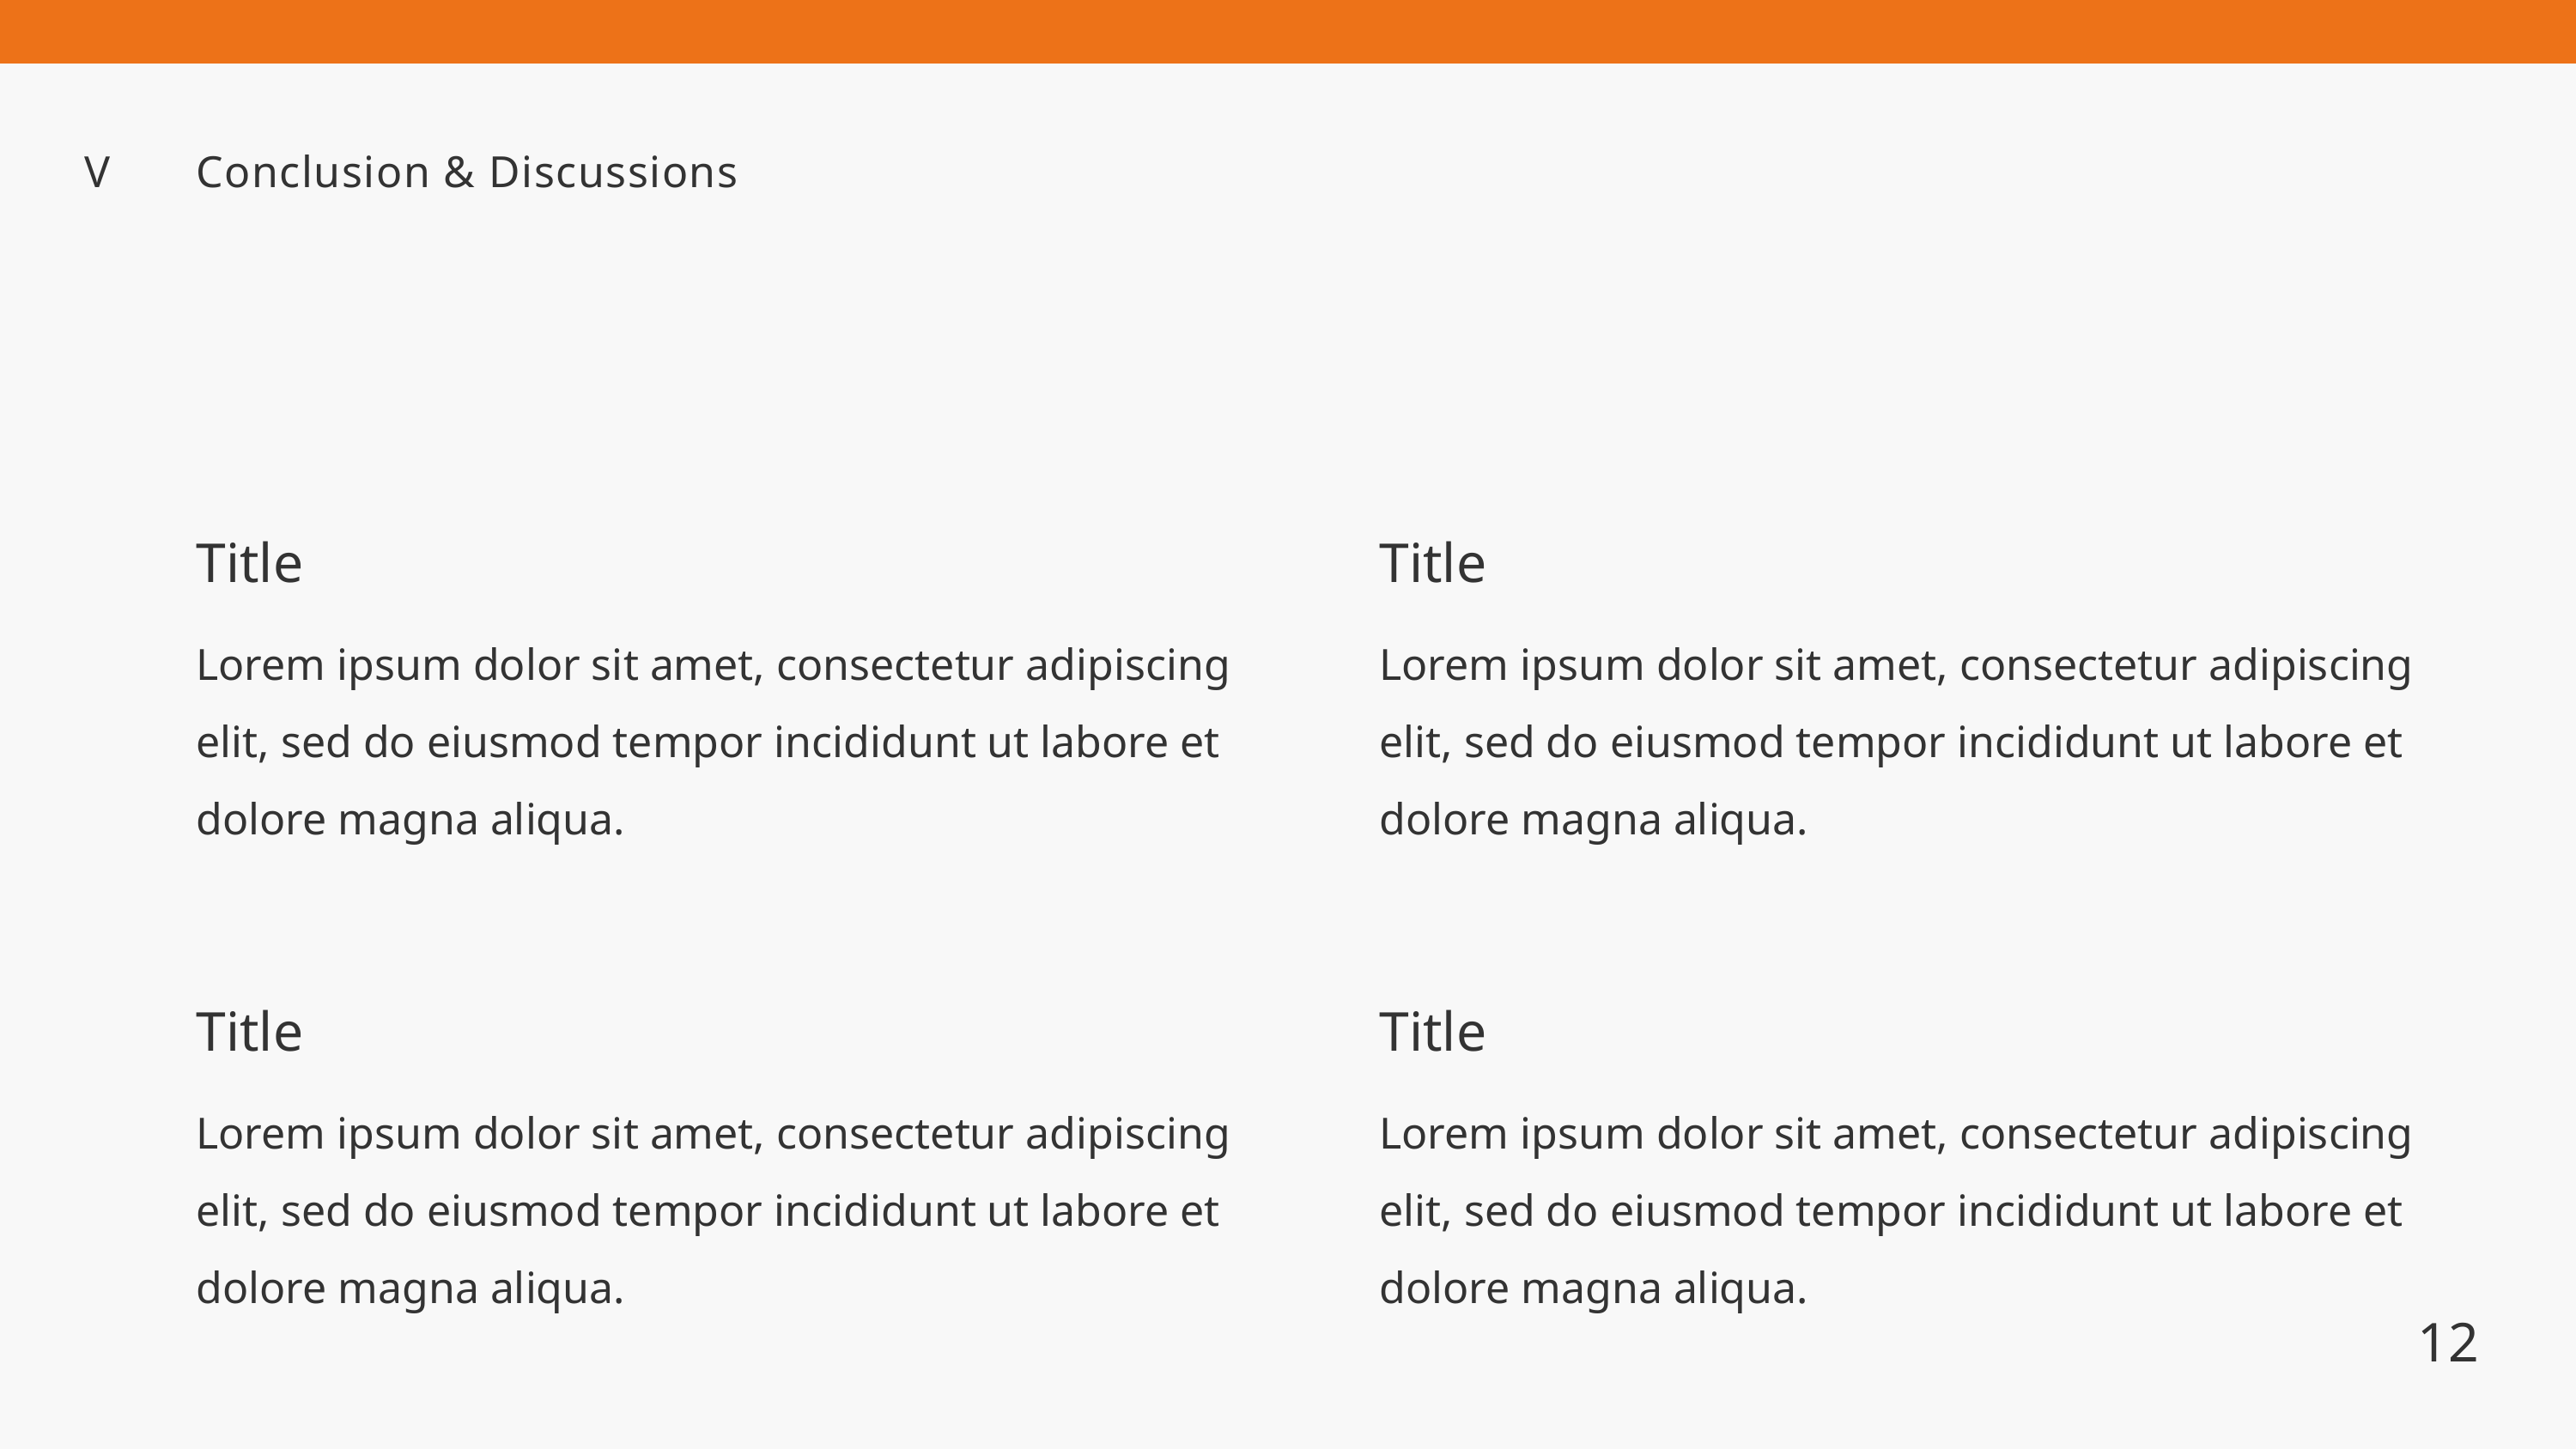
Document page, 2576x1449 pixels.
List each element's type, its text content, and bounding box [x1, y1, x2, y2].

text_box Lorem ipsum dolor sit amet, consectetur adipiscing elit, sed do eiusmod tempor incididunt ut labore et dolore magna aliqua. [196, 1080, 1249, 1312]
text_box 12 [2383, 1286, 2480, 1373]
text_box Lorem ipsum dolor sit amet, consectetur adipiscing elit, sed do eiusmod tempor incididunt ut labore et dolore magna aliqua. [1379, 611, 2432, 844]
text_box Lorem ipsum dolor sit amet, consectetur adipiscing elit, sed do eiusmod tempor incididunt ut labore et dolore magna aliqua. [196, 611, 1249, 844]
text_box Lorem ipsum dolor sit amet, consectetur adipiscing elit, sed do eiusmod tempor incididunt ut labore et dolore magna aliqua. [1379, 1080, 2432, 1312]
text_box Title [1379, 507, 2136, 594]
text_box V [59, 144, 136, 197]
text_box Title [196, 976, 952, 1062]
text_box Title [196, 507, 952, 594]
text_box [0, 0, 2576, 64]
text_box Title [1379, 976, 2136, 1062]
text_box Conclusion & Discussions [196, 144, 984, 197]
